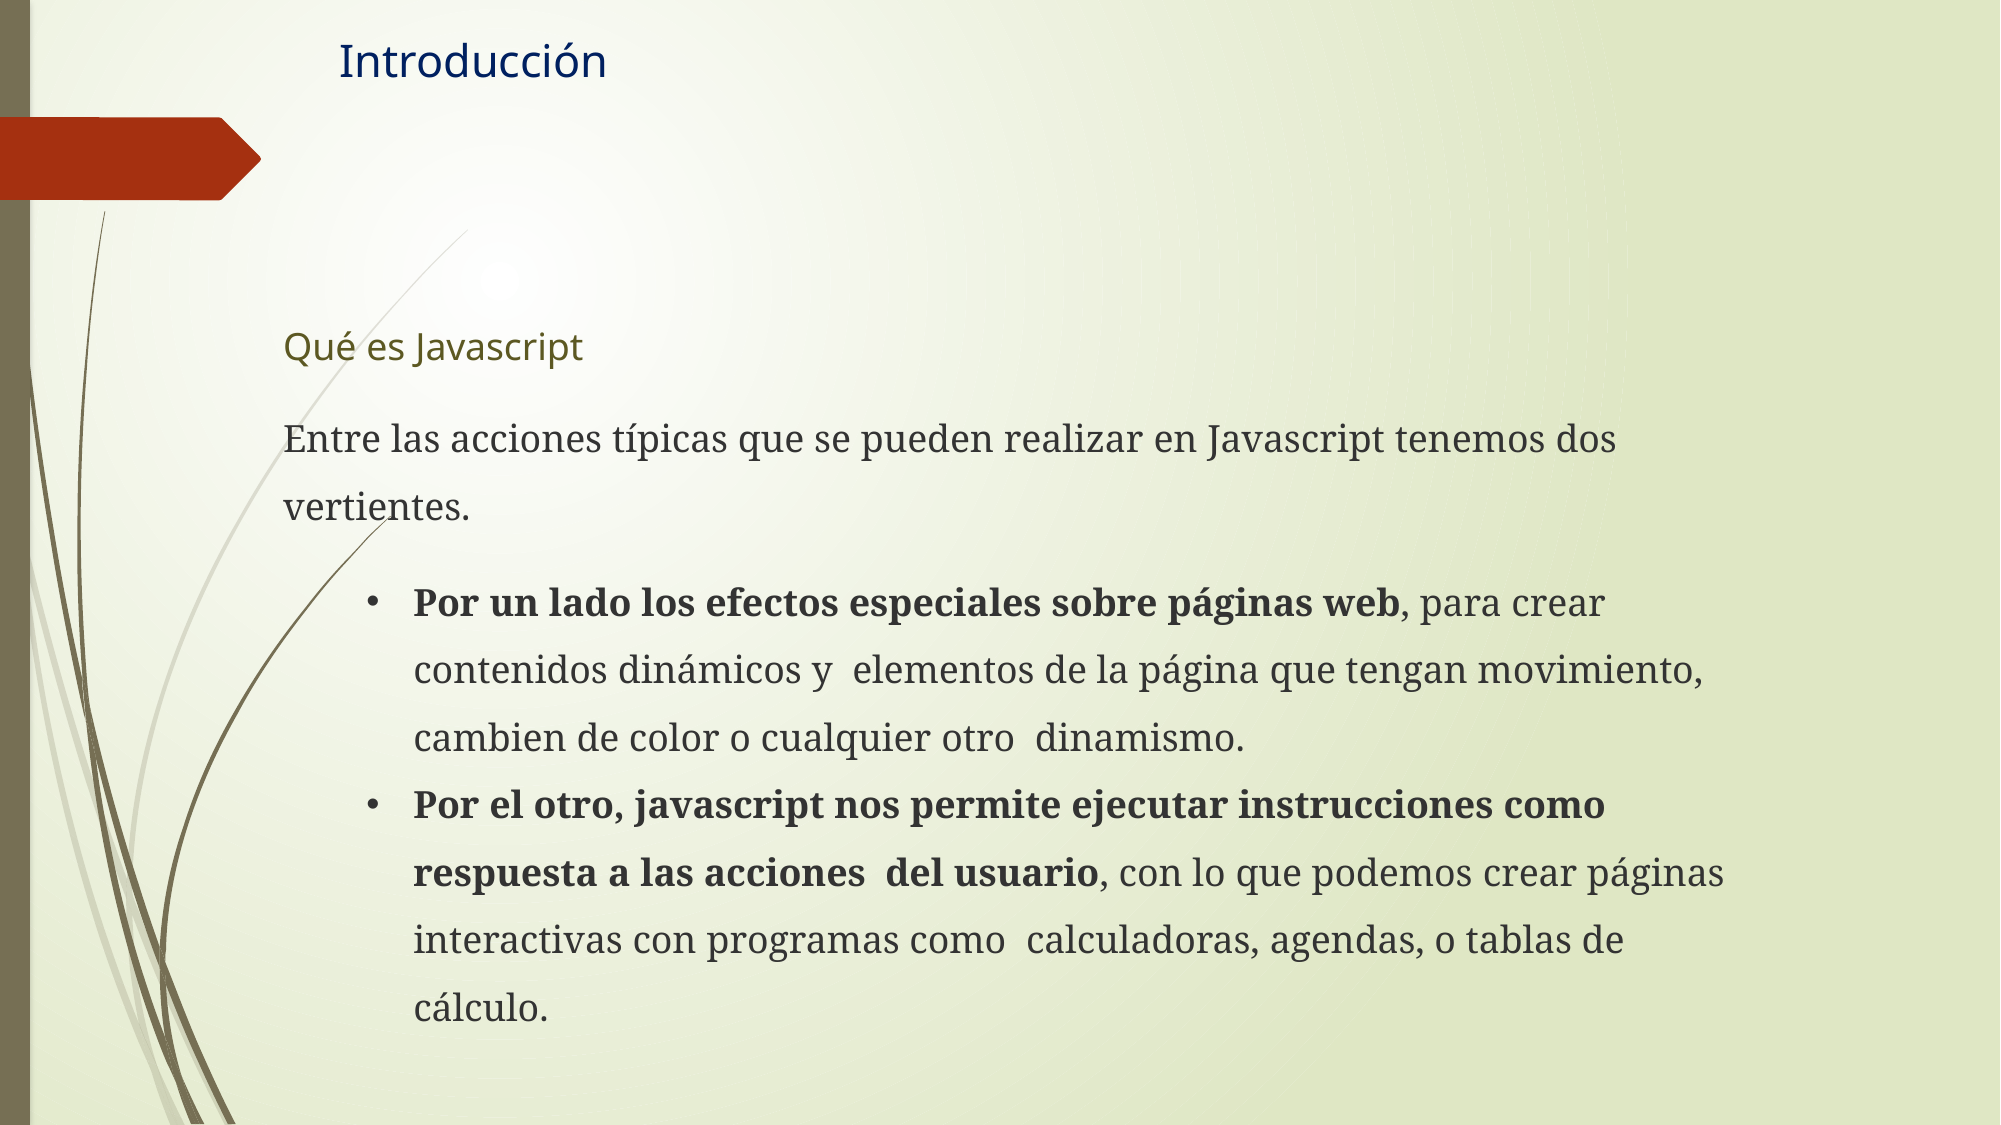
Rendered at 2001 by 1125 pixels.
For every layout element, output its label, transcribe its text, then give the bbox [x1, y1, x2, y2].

text_box Qué es Javascript Entre las acciones típicas que se pueden realizar en Javascript tenemos dos vertientes. Por un lado los efectos especiales sobre páginas web, para crear contenidos dinámicos y elementos de la página que tengan movimiento, cambien de color o cualquier otro dinamismo. Por el otro, javascript nos permite ejecutar instrucciones como respuesta a las acciones del usuario, con lo que podemos crear páginas interactivas con programas como calculadoras, agendas, o tablas de cálculo. [266, 293, 1767, 1036]
title Introducción [324, 25, 1787, 95]
